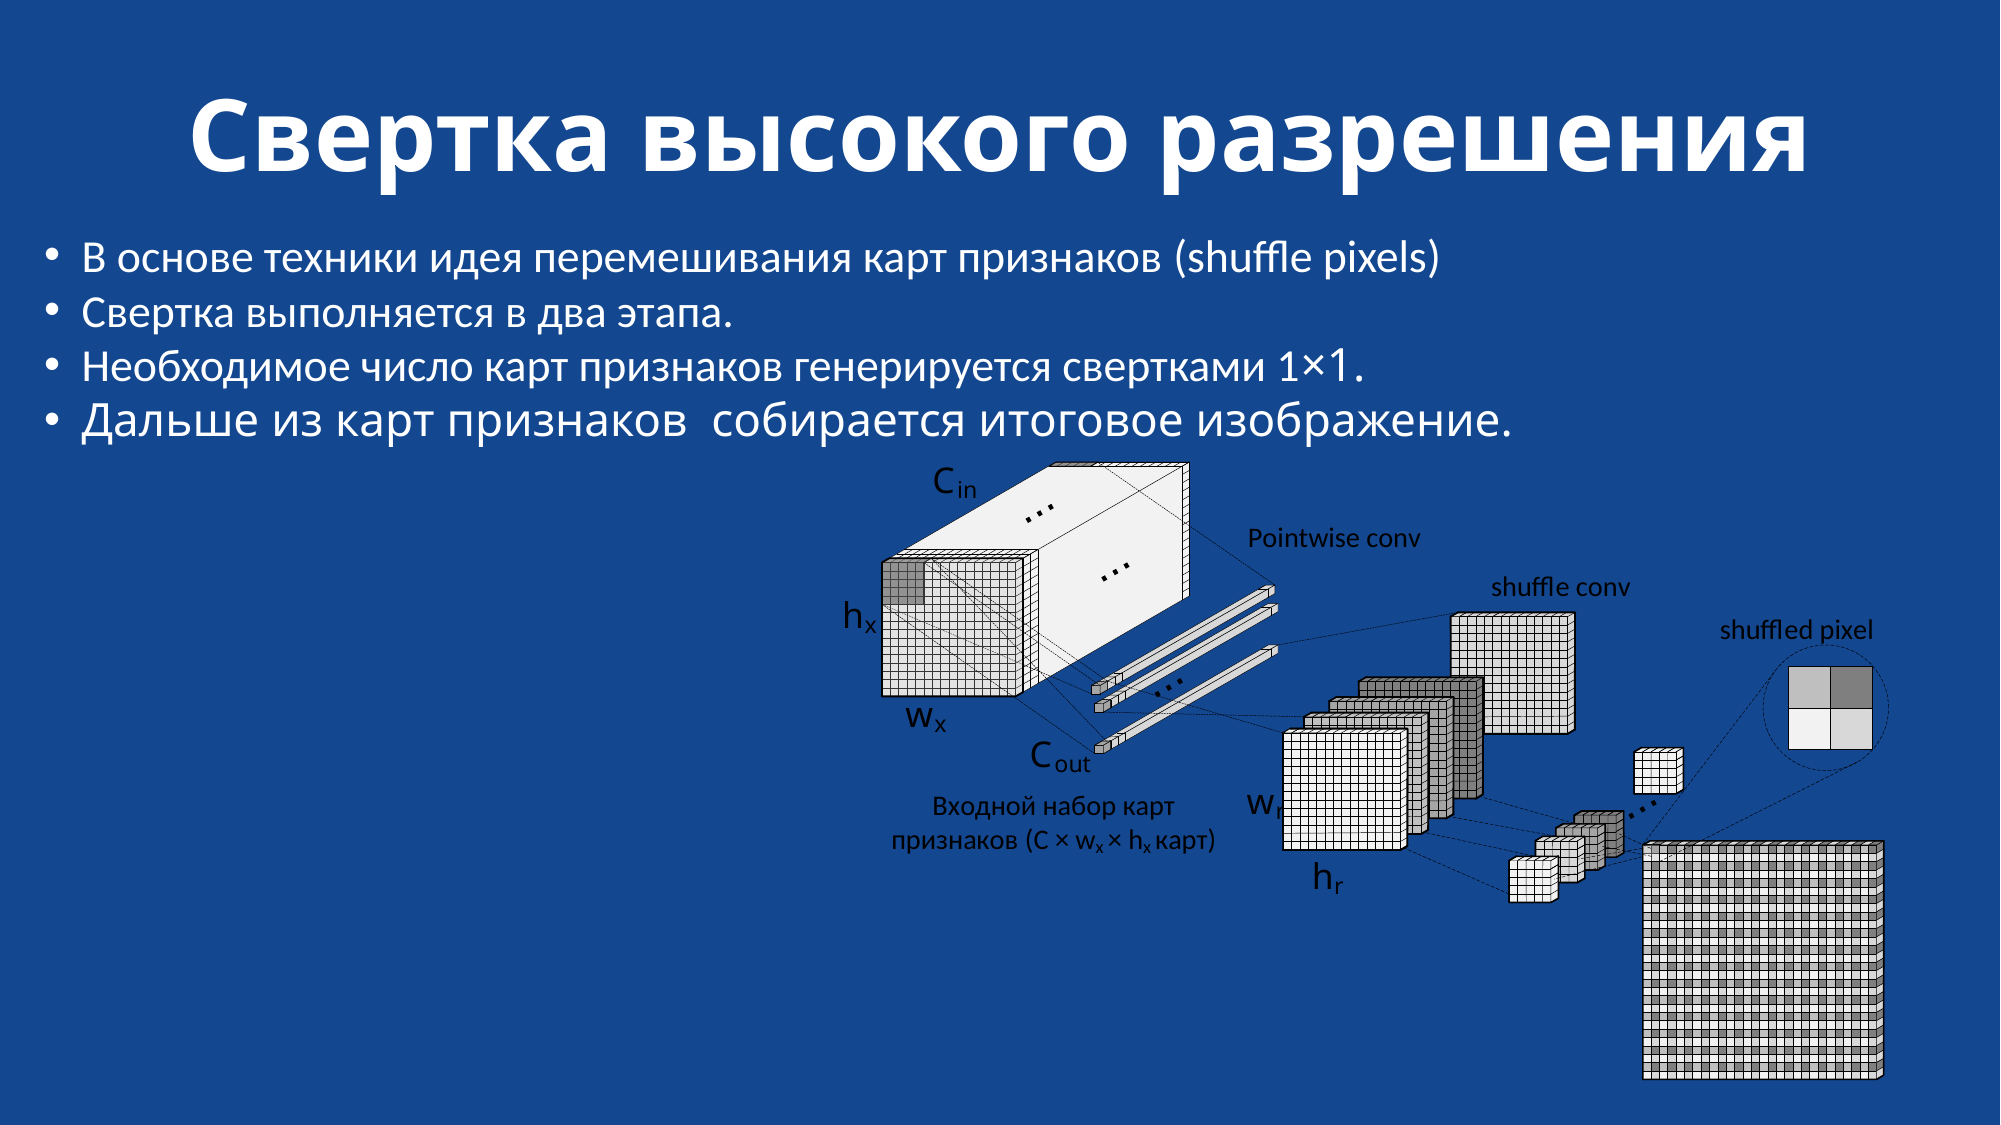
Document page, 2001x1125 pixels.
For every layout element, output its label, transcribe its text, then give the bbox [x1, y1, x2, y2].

list В основе техники идея перемешивания карт признаков (shuffle pixels) Свертка выполняется в два этапа. Необходимое число карт признаков генерируется свертками 1×1. Дальше из карт признаков собирается итоговое изображение. [29, 218, 1925, 449]
picture [837, 448, 1896, 1089]
title Свертка высокого разрешения [137, 59, 1863, 218]
